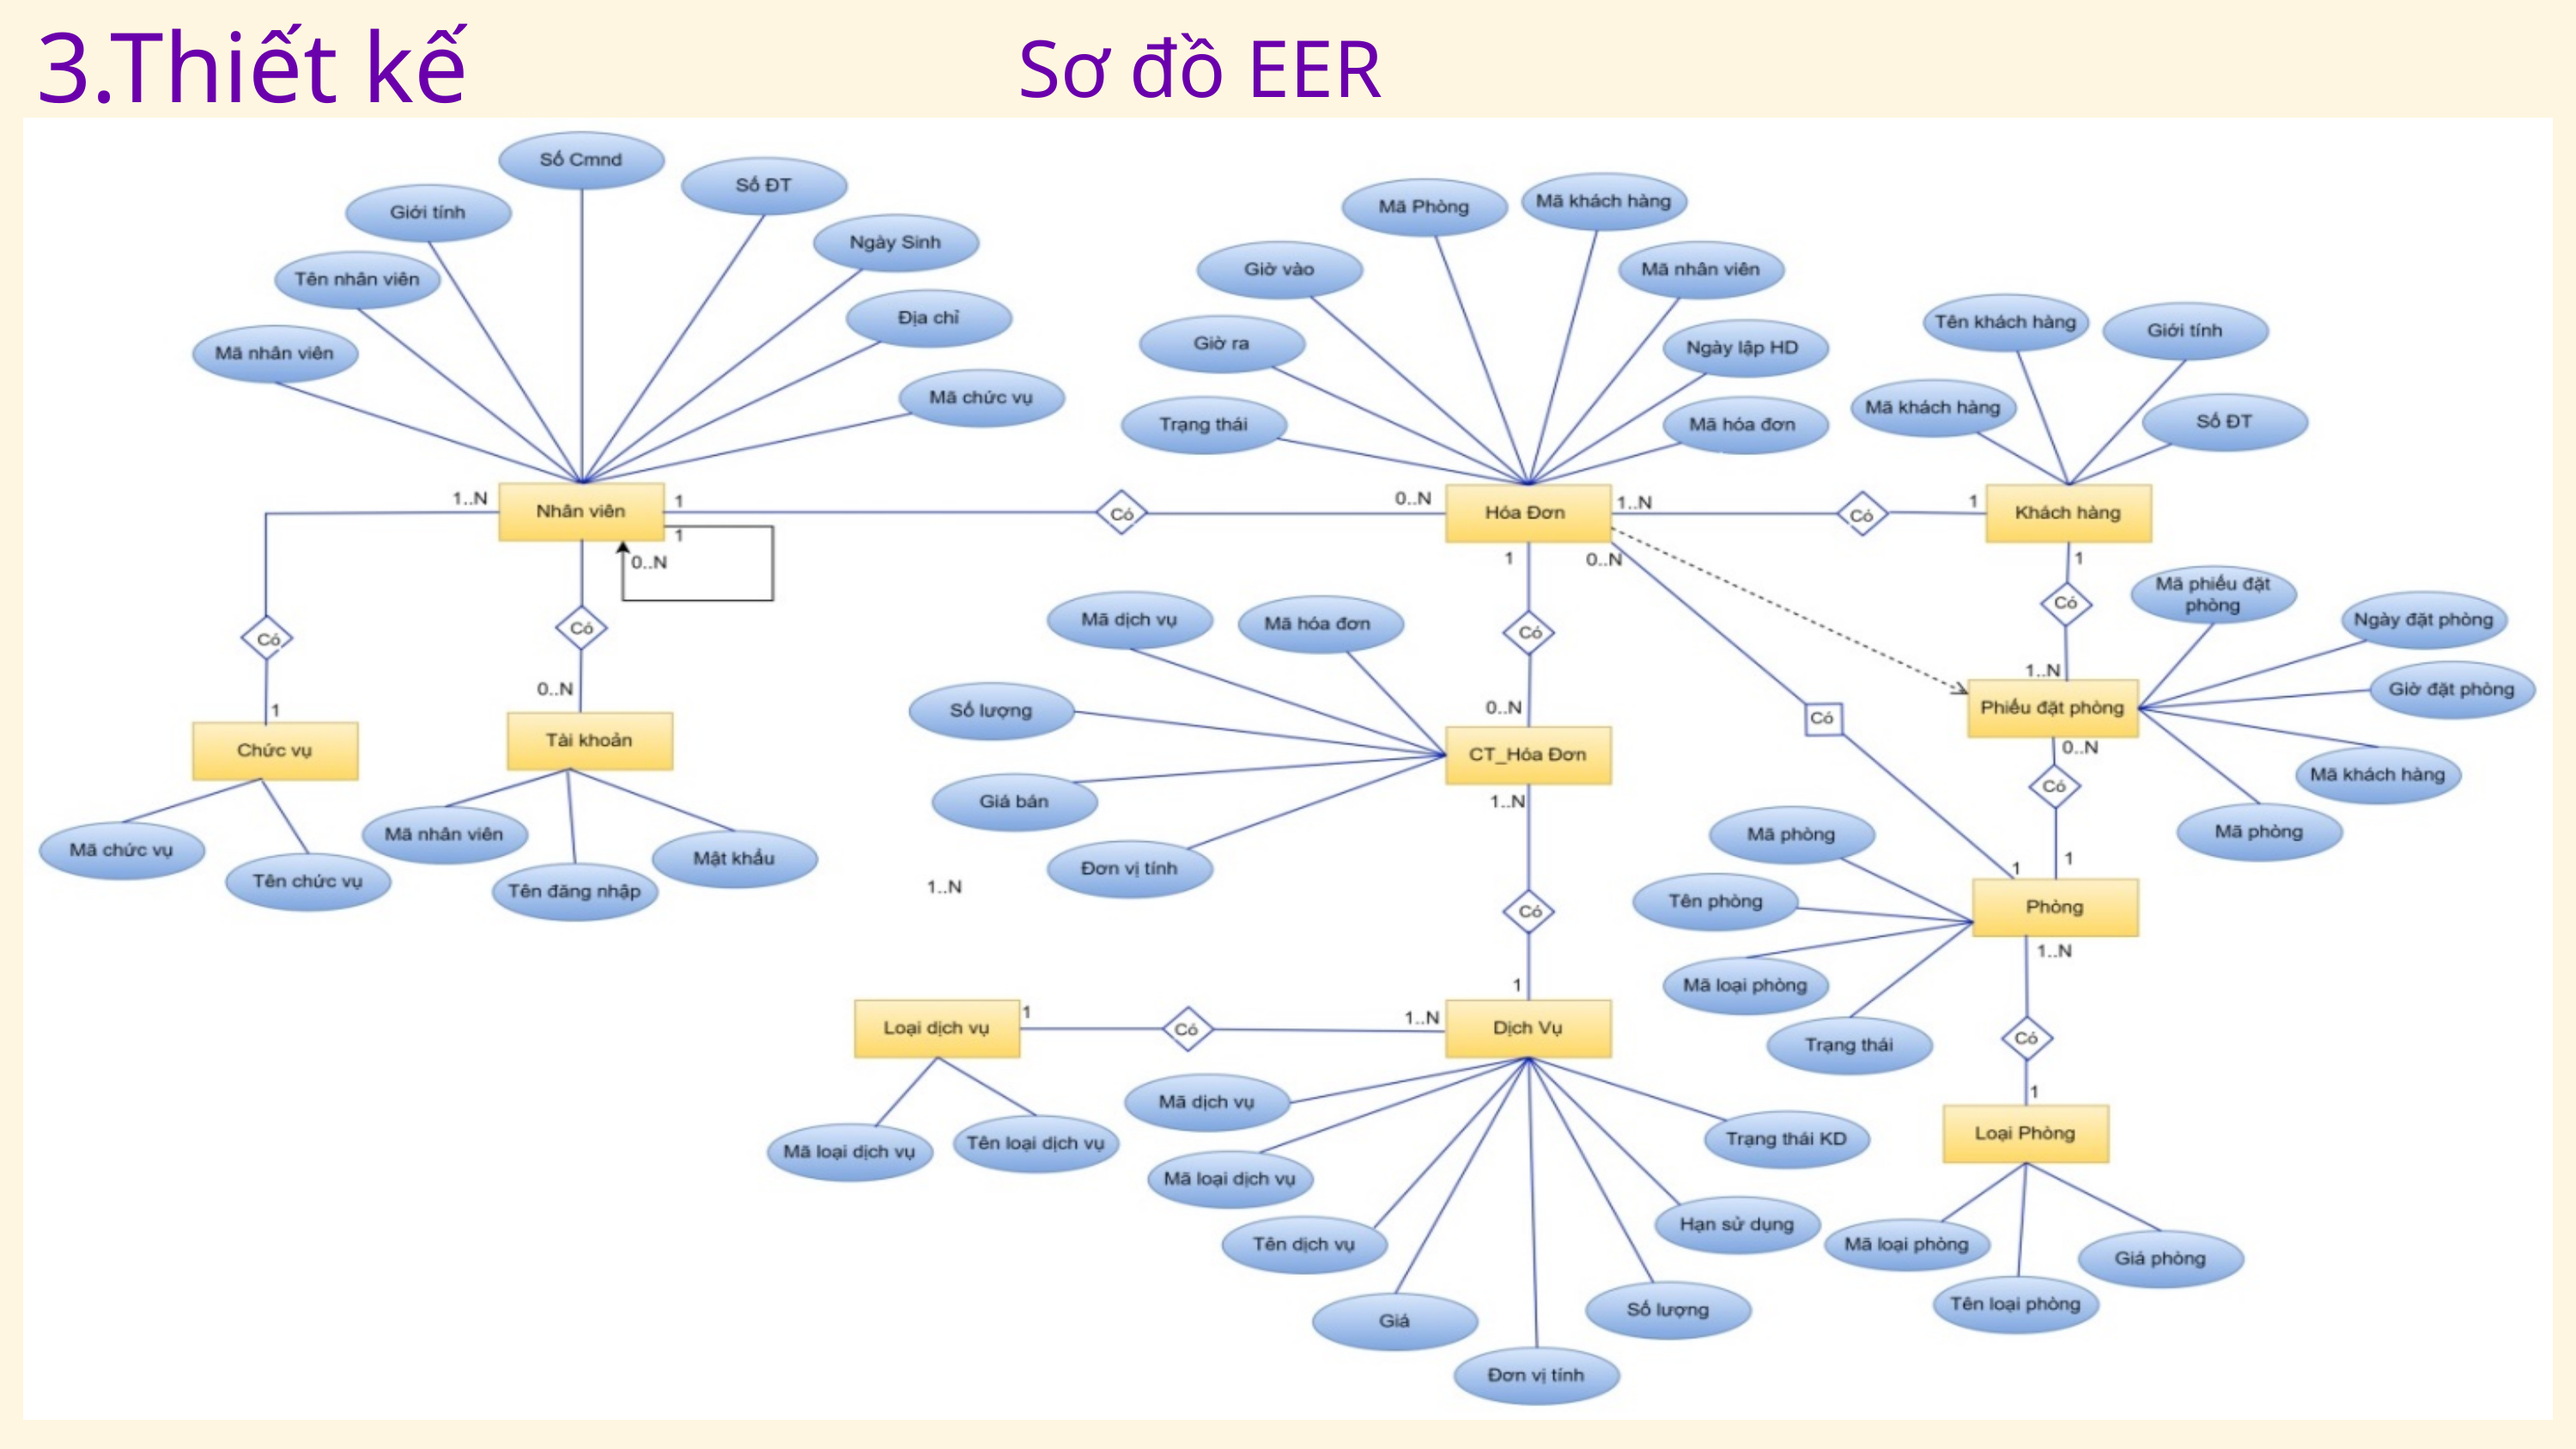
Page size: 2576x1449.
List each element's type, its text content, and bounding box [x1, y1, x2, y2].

text_box Sơ đồ EER [1018, 0, 2576, 113]
picture [23, 118, 2553, 1421]
text_box 3.Thiết kế [23, 0, 600, 116]
